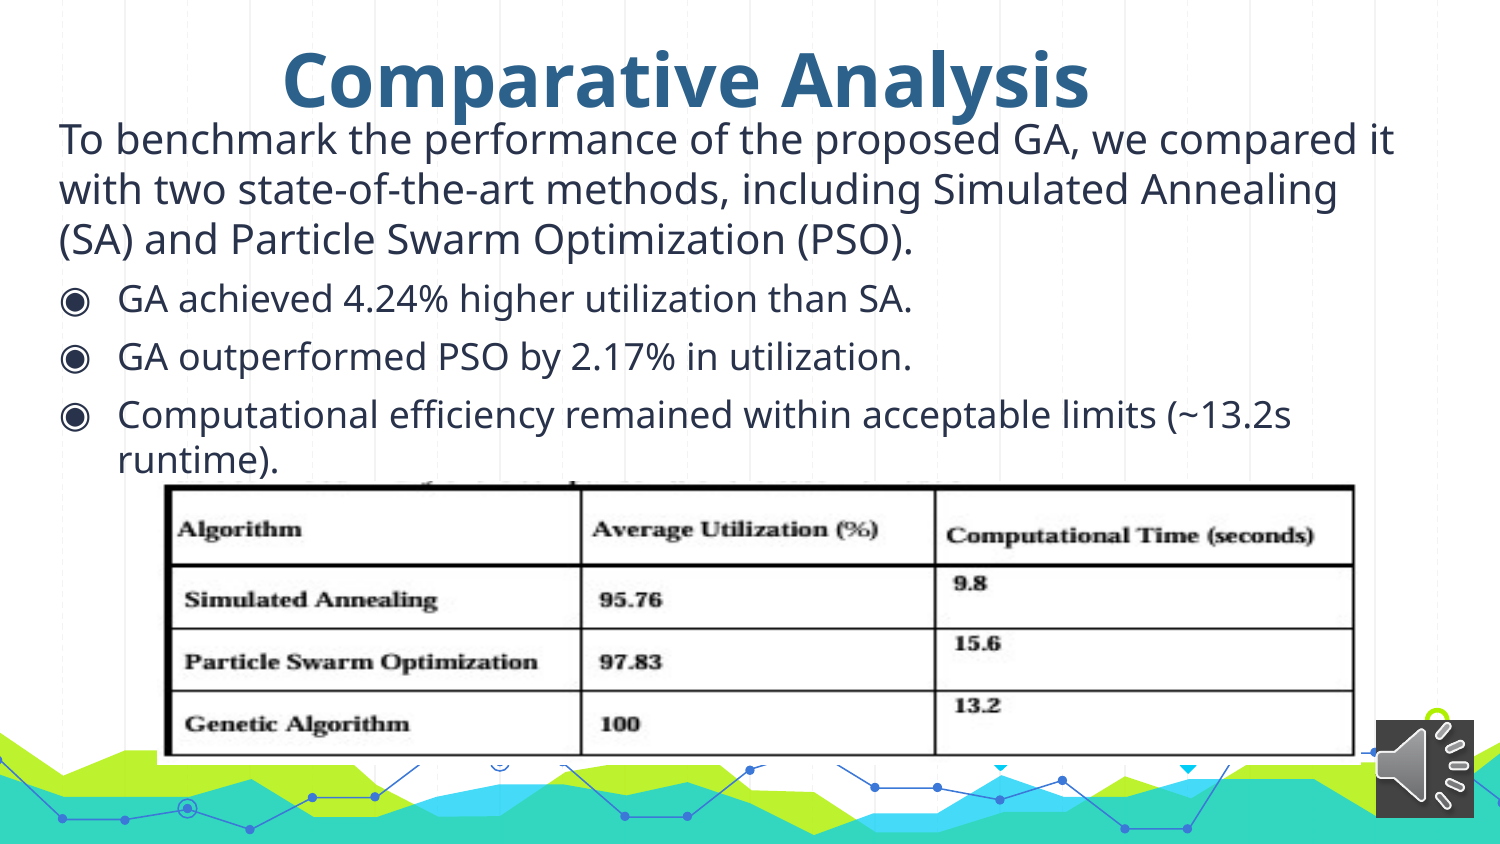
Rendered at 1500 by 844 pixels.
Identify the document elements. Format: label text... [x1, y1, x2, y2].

list To benchmark the performance of the proposed GA, we compared it with two state-of-the-art methods, including Simulated Annealing (SA) and Particle Swarm Optimization (PSO). GA achieved 4.24% higher utilization than SA. GA outperformed PSO by 2.17% in utilization. Computational efficiency remained within acceptable limits (~13.2s runtime). [27, 97, 1425, 765]
picture [1374, 718, 1476, 819]
text_box Comparative Analysis [112, 20, 1261, 138]
picture [157, 481, 1361, 765]
